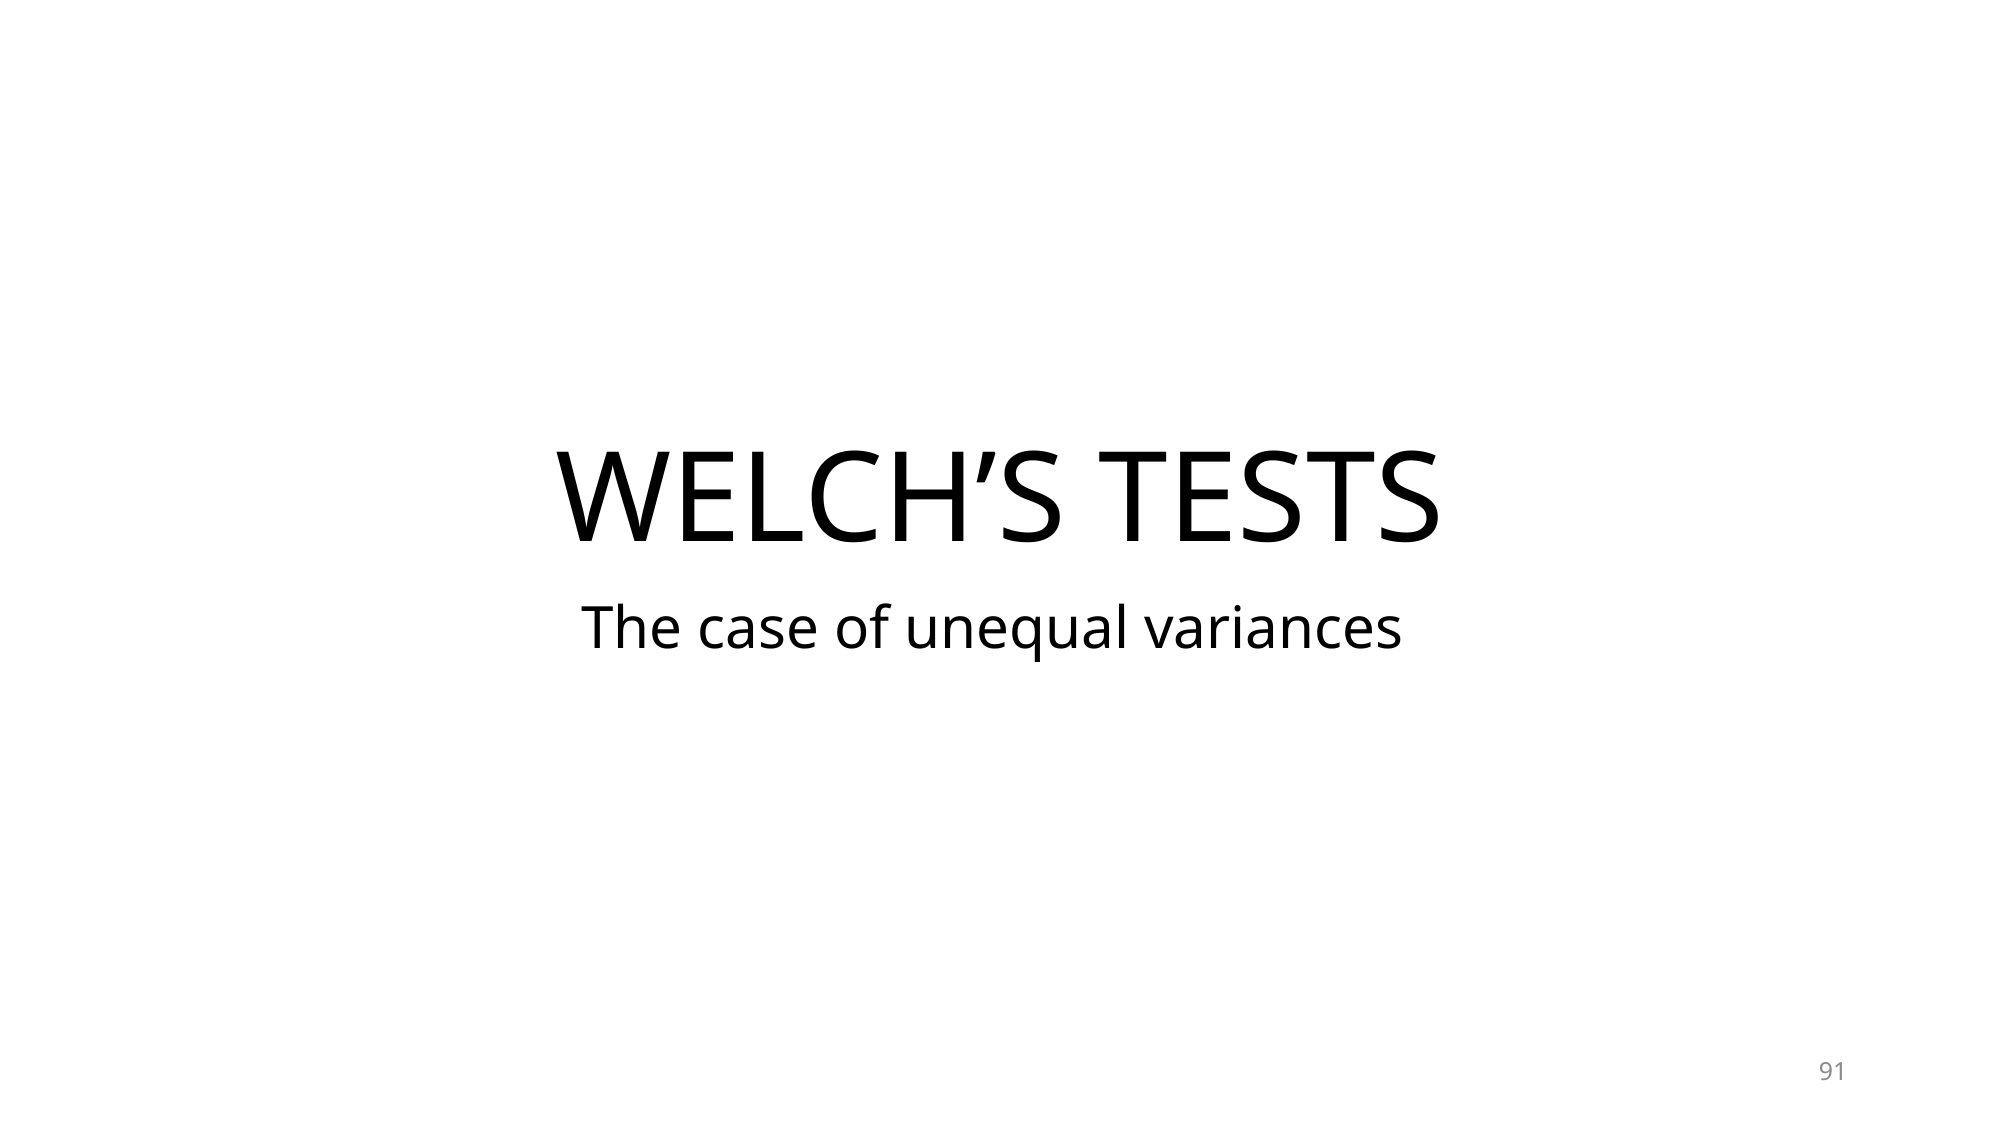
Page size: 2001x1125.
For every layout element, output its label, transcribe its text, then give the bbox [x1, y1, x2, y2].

title WELCH’S TESTS [249, 184, 1750, 576]
slide_number 91 [1412, 1042, 1863, 1103]
subtitle The case of unequal variances [249, 590, 1750, 863]
